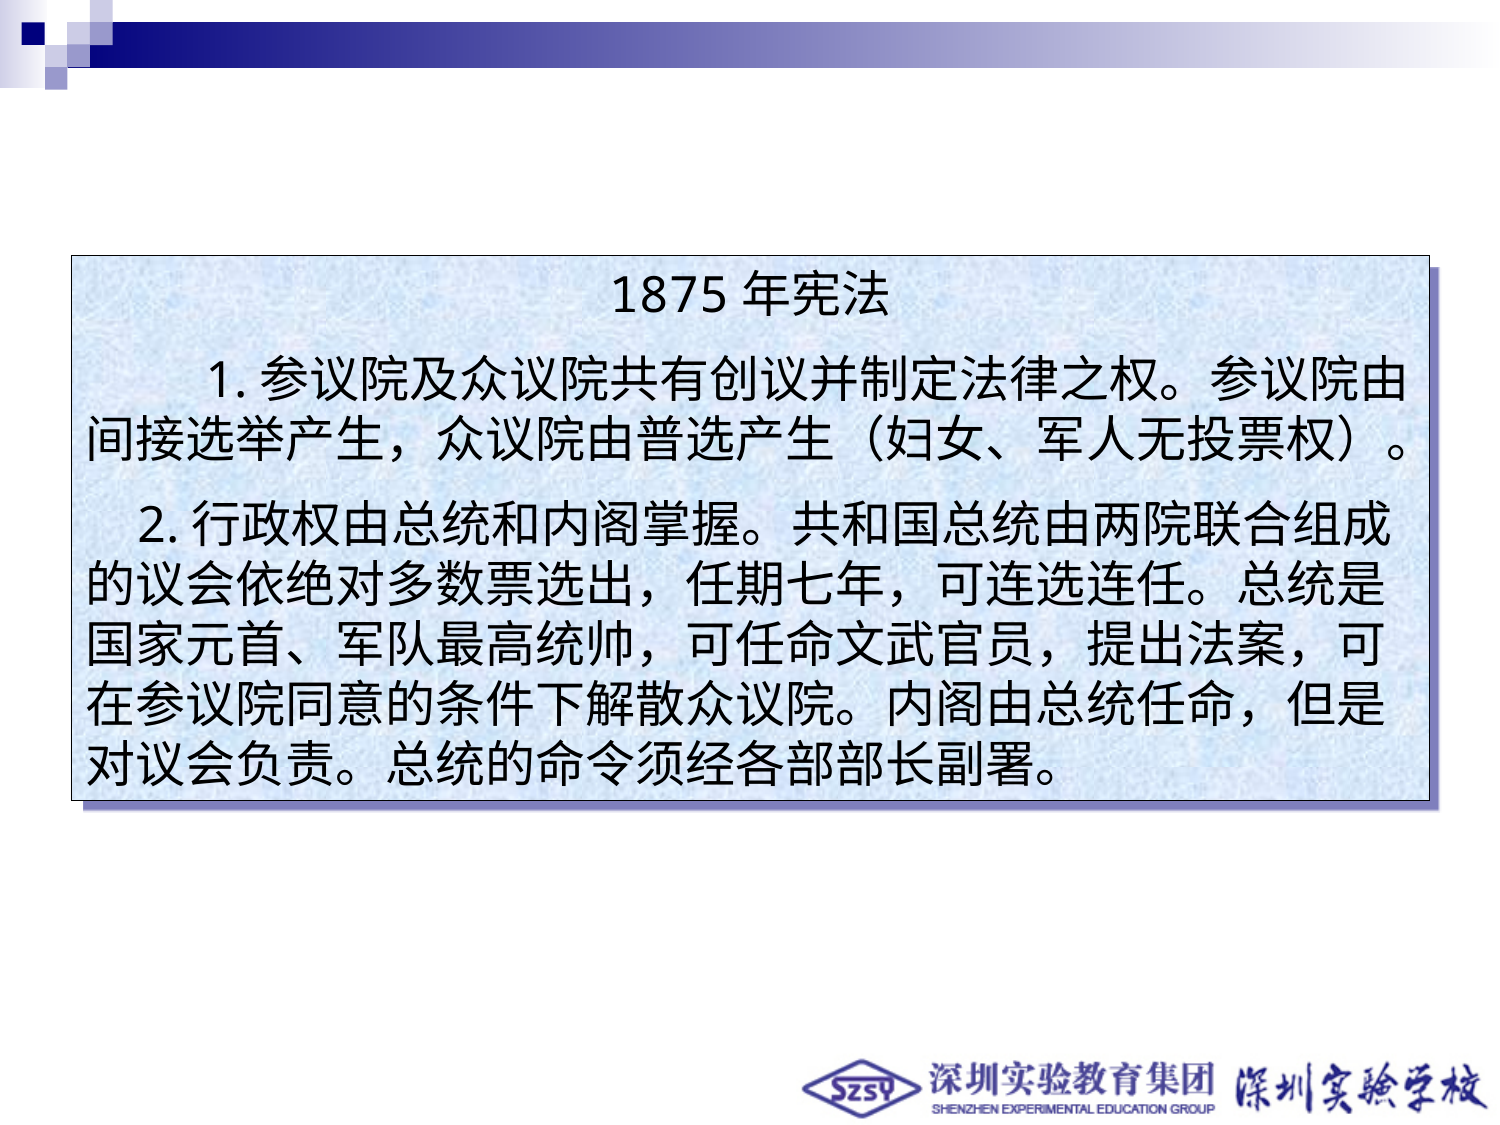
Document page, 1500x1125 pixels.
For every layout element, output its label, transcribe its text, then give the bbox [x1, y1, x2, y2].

picture [796, 1048, 1500, 1125]
text_box 1875年宪法 1.参议院及众议院共有创议并制定法律之权。参议院由间接选举产生，众议院由普选产生（妇女、军人无投票权）。 2.行政权由总统和内阁掌握。共和国总统由两院联合组成的议会依绝对多数票选出，任期七年，可连选连任。总统是国家元首、军队最高统帅，可任命文武官员，提出法案，可在参议院同意的条件下解散众议院。内阁由总统任命，但是对议会负责。总统的命令须经各部部长副署。 [70, 255, 1430, 800]
